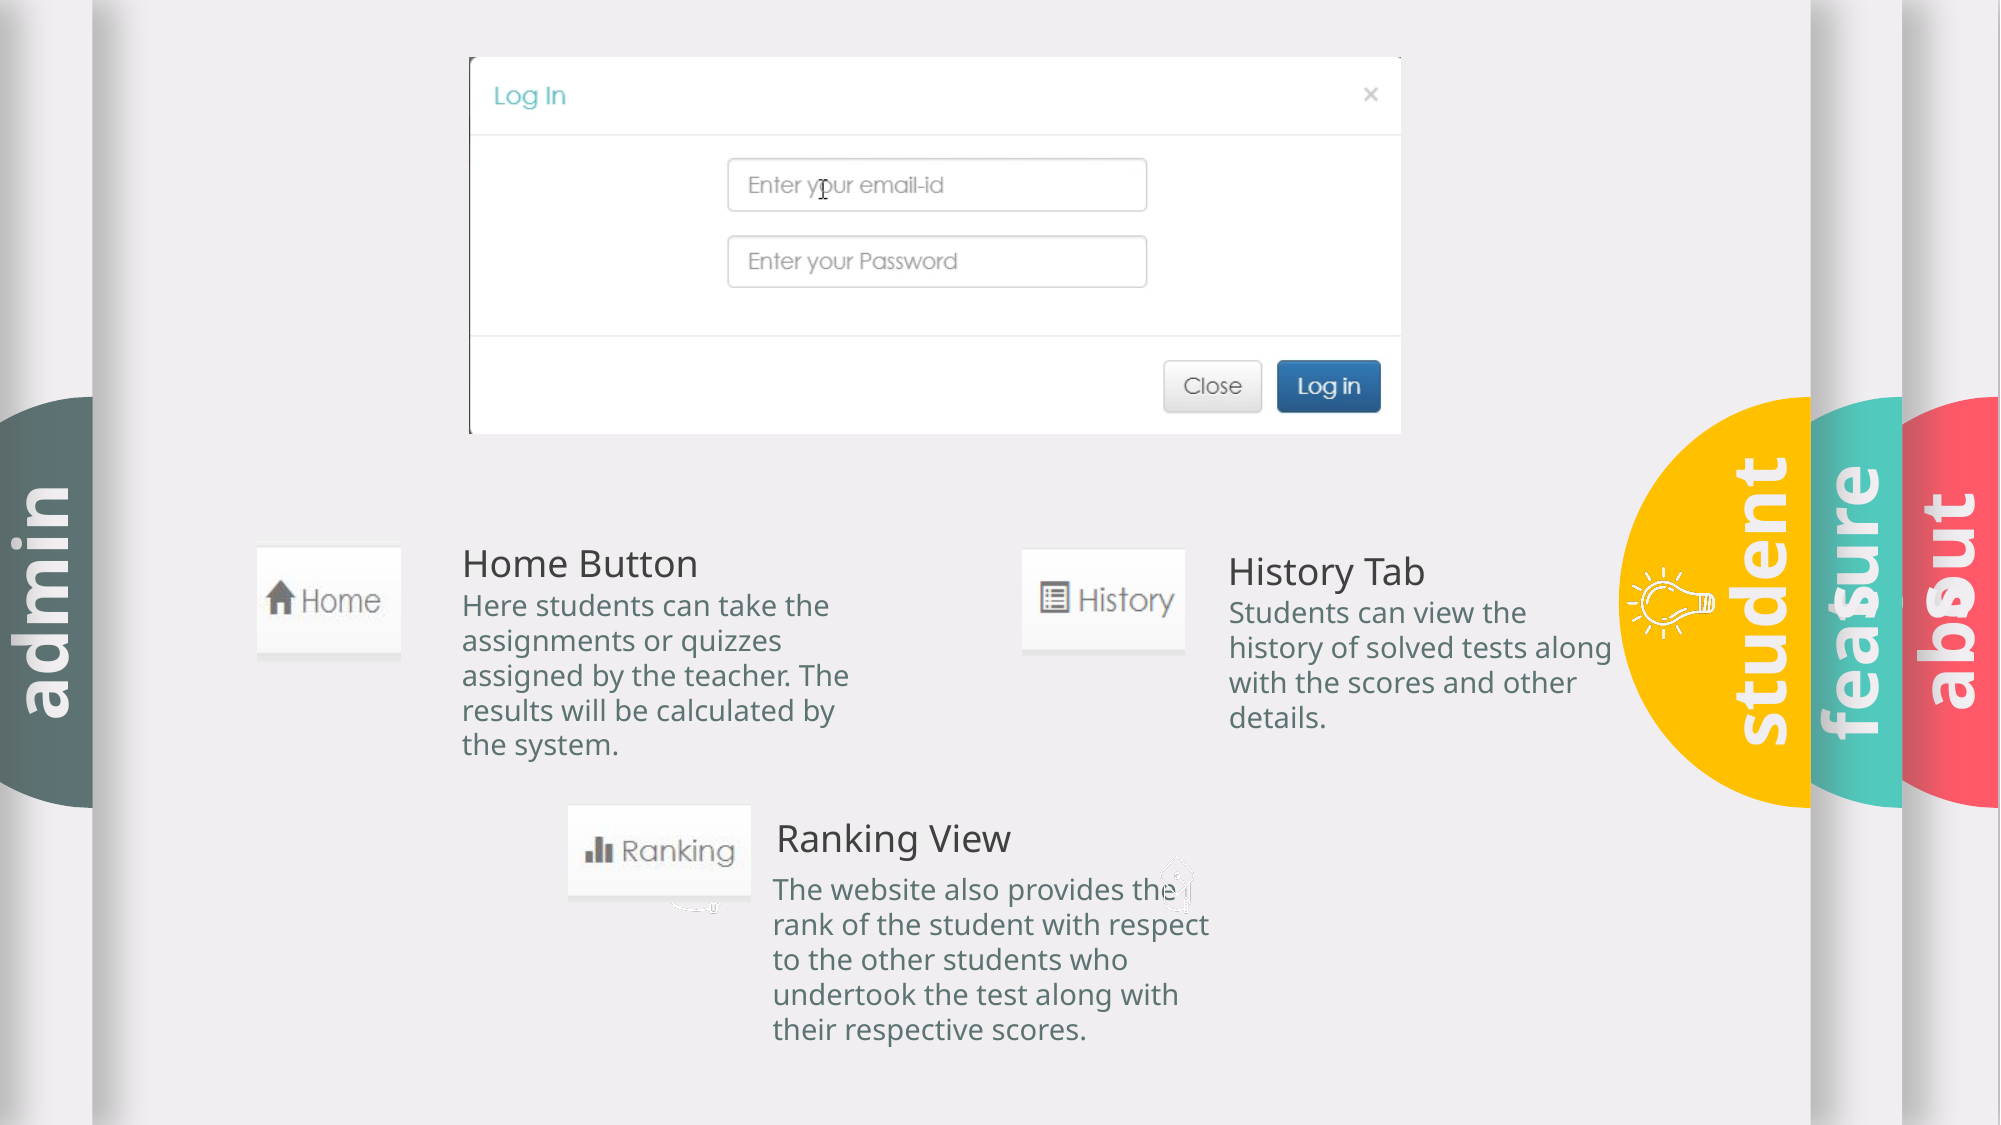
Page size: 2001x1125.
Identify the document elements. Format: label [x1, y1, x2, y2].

text_box [1811, 0, 1903, 1125]
picture [567, 801, 751, 918]
text_box [757, 808, 1229, 1021]
text_box [0, 0, 93, 1125]
picture [1021, 545, 1185, 656]
text_box [468, 56, 1402, 435]
text_box [1903, 0, 1999, 1125]
text_box [1121, 541, 1636, 709]
text_box [93, 0, 1811, 1125]
picture [257, 540, 401, 663]
text_box [447, 533, 897, 736]
